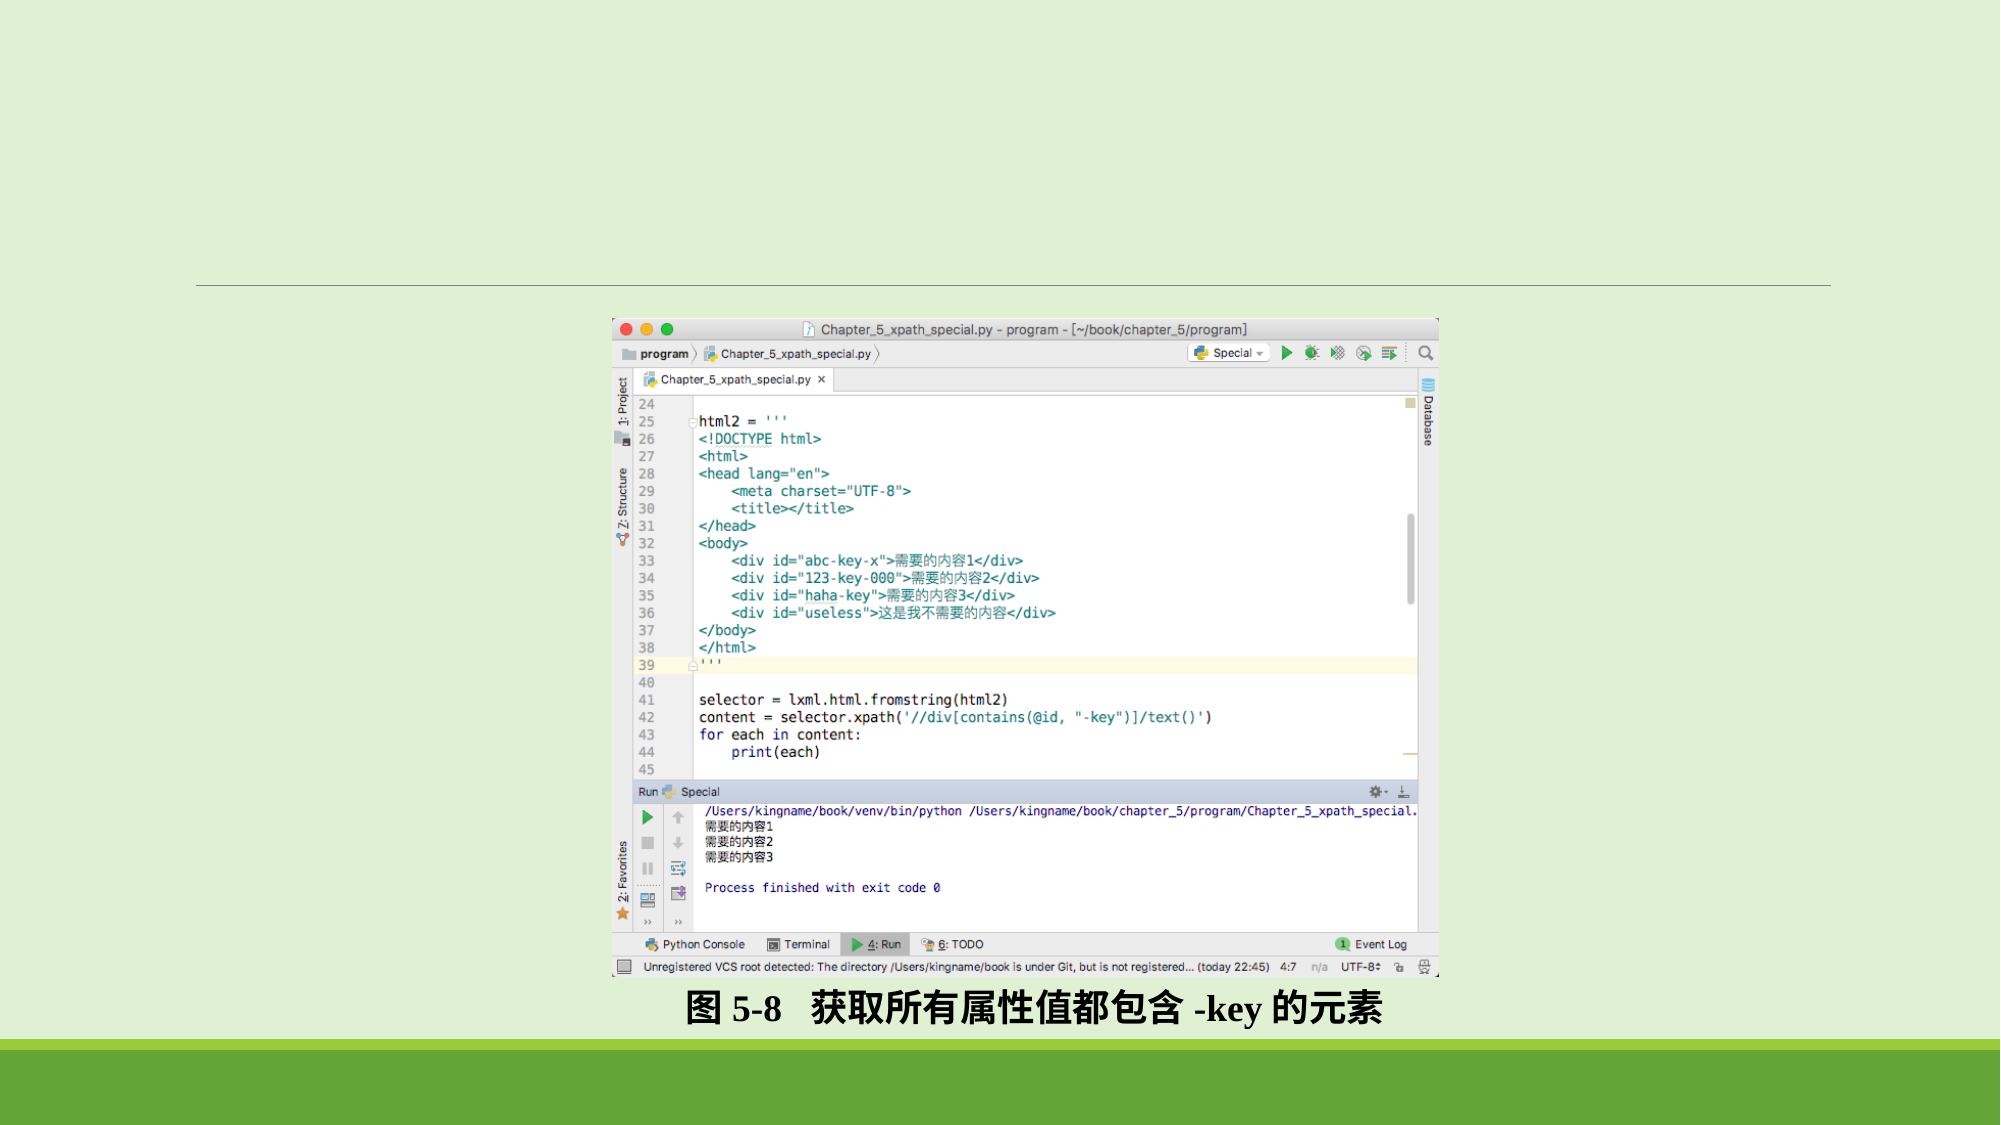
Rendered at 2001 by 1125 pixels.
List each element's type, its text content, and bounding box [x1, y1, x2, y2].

picture [612, 318, 1439, 978]
text_box 图5-8 获取所有属性值都包含-key的元素 [652, 984, 1399, 1037]
